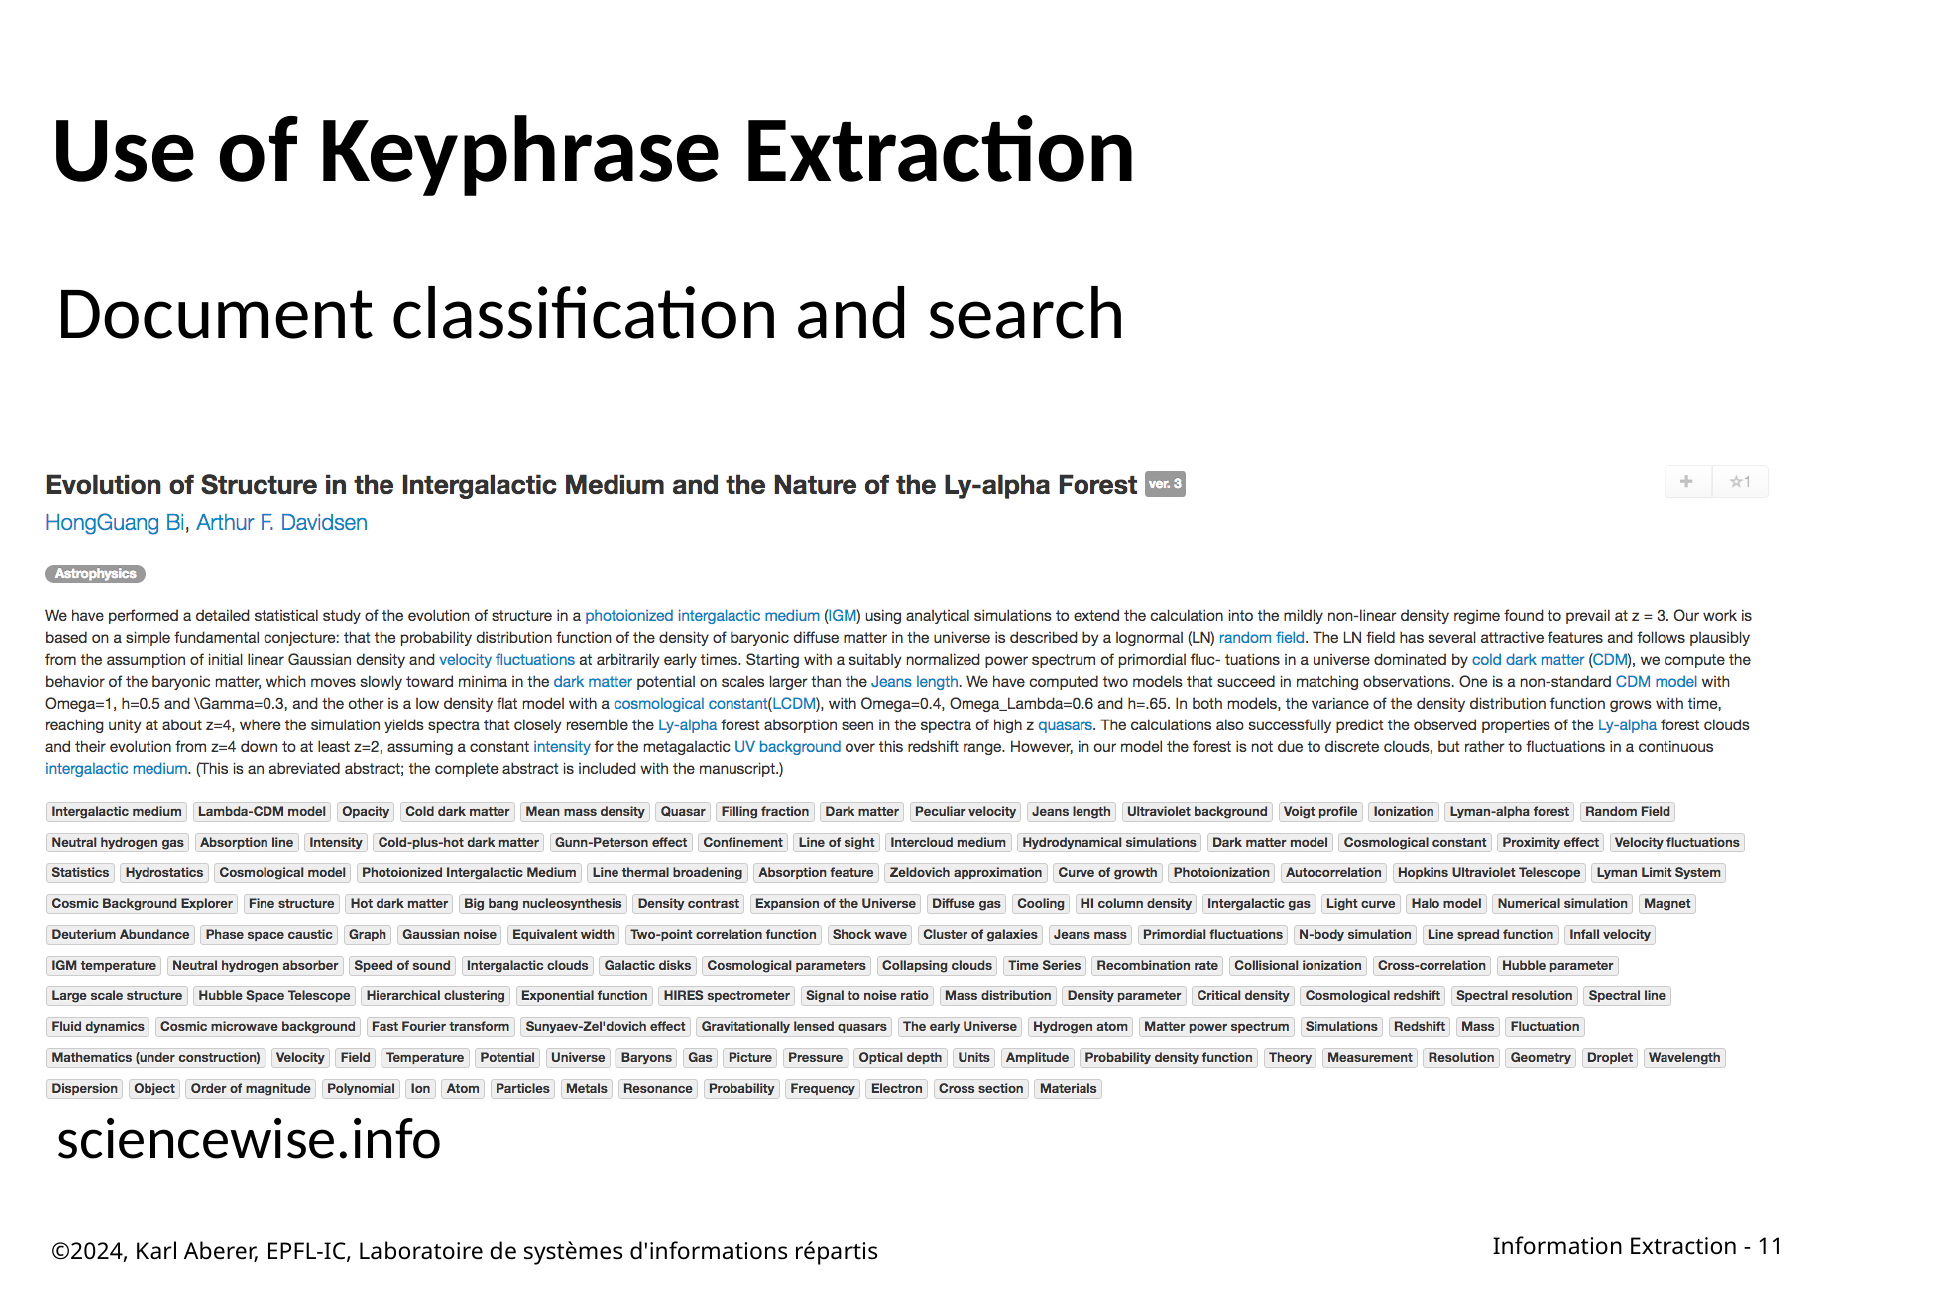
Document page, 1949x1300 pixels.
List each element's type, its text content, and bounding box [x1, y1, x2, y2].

title Use of Keyphrase Extraction [32, 57, 1803, 232]
list Document classification and search sciencewise.info [37, 253, 1809, 1208]
picture [32, 460, 1783, 1112]
footer ©2024, Karl Aberer, EPFL-IC, Laboratoire de systèmes d'informations répartis [32, 1227, 1284, 1271]
